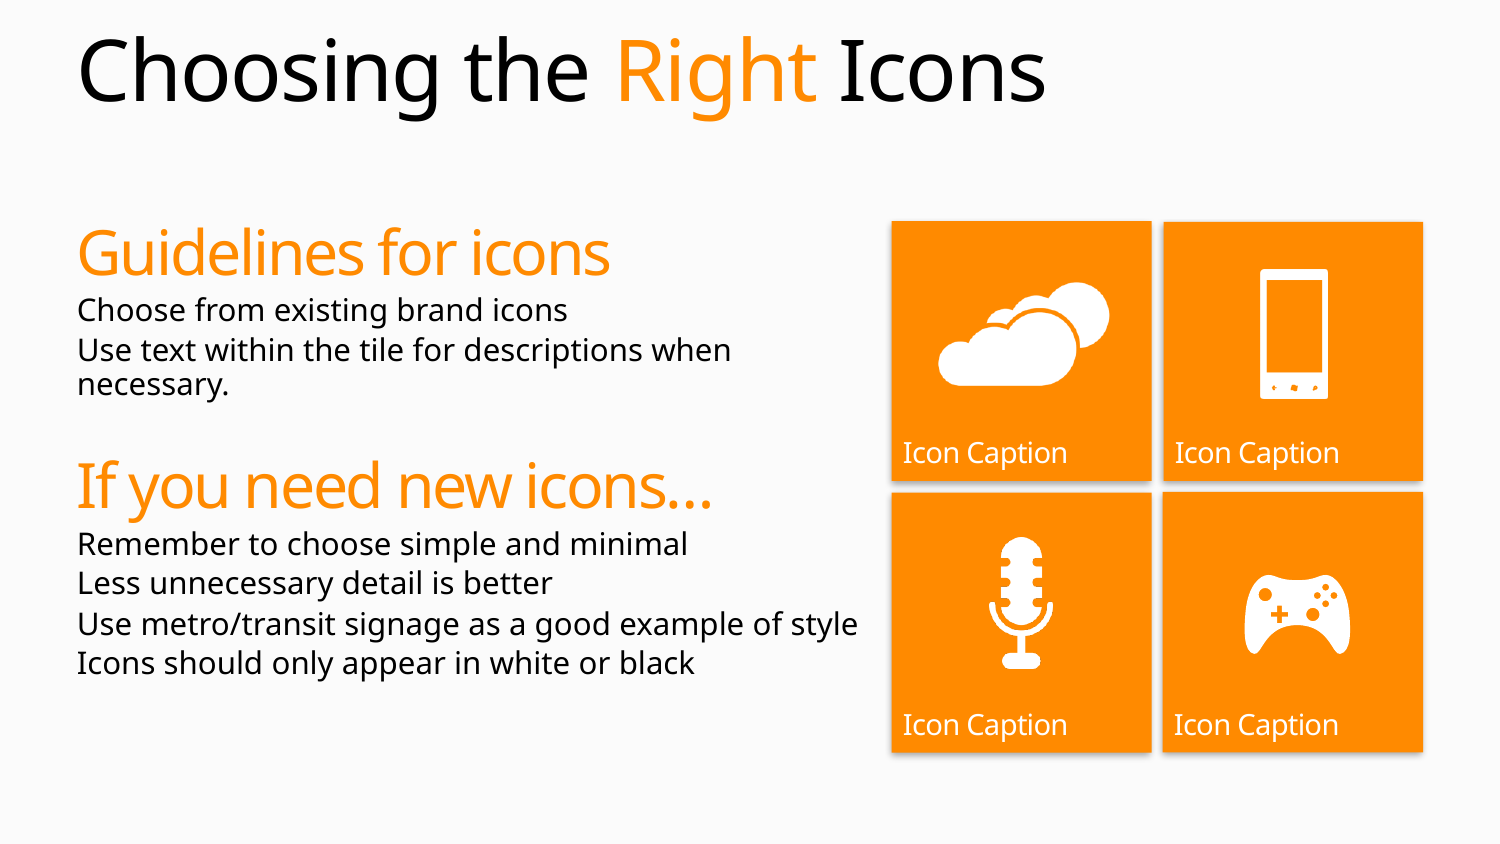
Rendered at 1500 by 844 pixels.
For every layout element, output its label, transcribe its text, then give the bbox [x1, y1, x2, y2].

text_box Icon Caption [1162, 491, 1424, 753]
title Choosing the Right Icons [76, 28, 1424, 122]
picture [1244, 574, 1351, 655]
picture [989, 536, 1053, 669]
picture [1260, 269, 1328, 399]
text_box Icon Caption [891, 220, 1152, 482]
list Guidelines for icons Choose from existing brand icons Use text within the tile for descriptions when necessary. If you need new icons… Remember to choose simple and minimal Less unnecessary detail is better Use metro/transit signage as a good example of style Icons should only appear in white or black [76, 221, 880, 753]
text_box Icon Caption [891, 492, 1152, 753]
text_box Icon Caption [1163, 221, 1424, 482]
picture [930, 267, 1114, 394]
